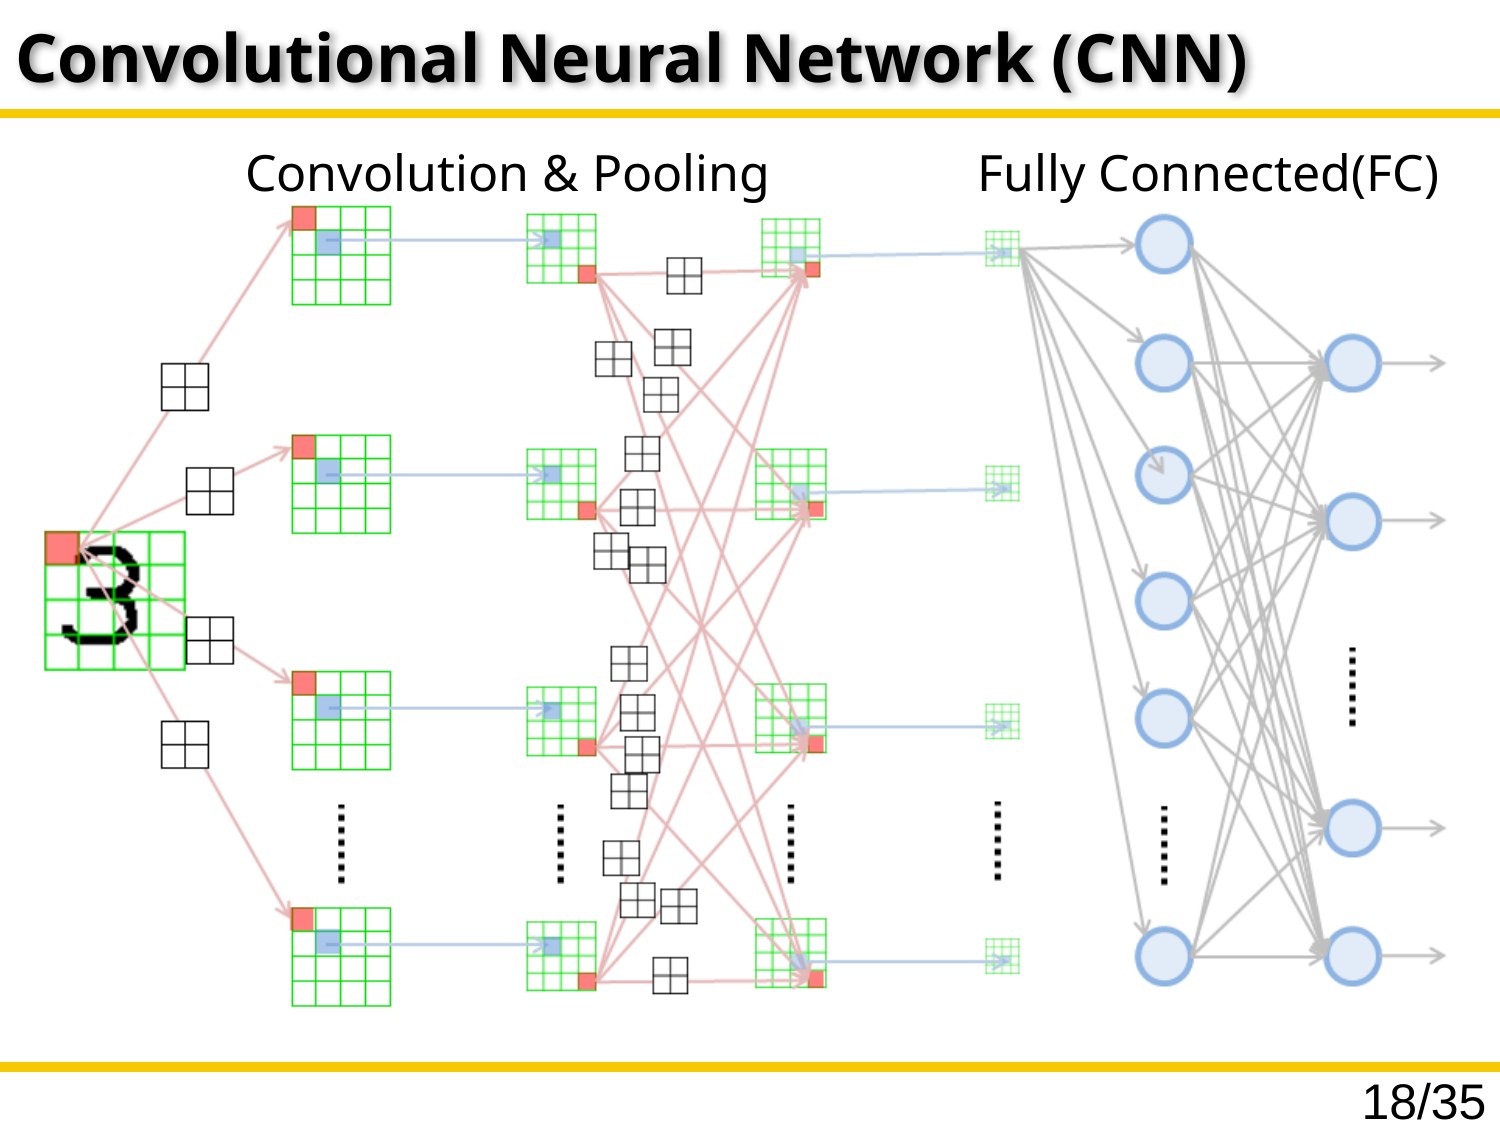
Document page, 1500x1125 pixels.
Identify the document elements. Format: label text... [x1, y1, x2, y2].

picture [15, 172, 1485, 1036]
title Convolutional Neural Network (CNN) [0, 0, 1500, 112]
text_box Convolution & Pooling [230, 134, 998, 171]
text_box Fully Connected(FC) [998, 134, 1500, 209]
